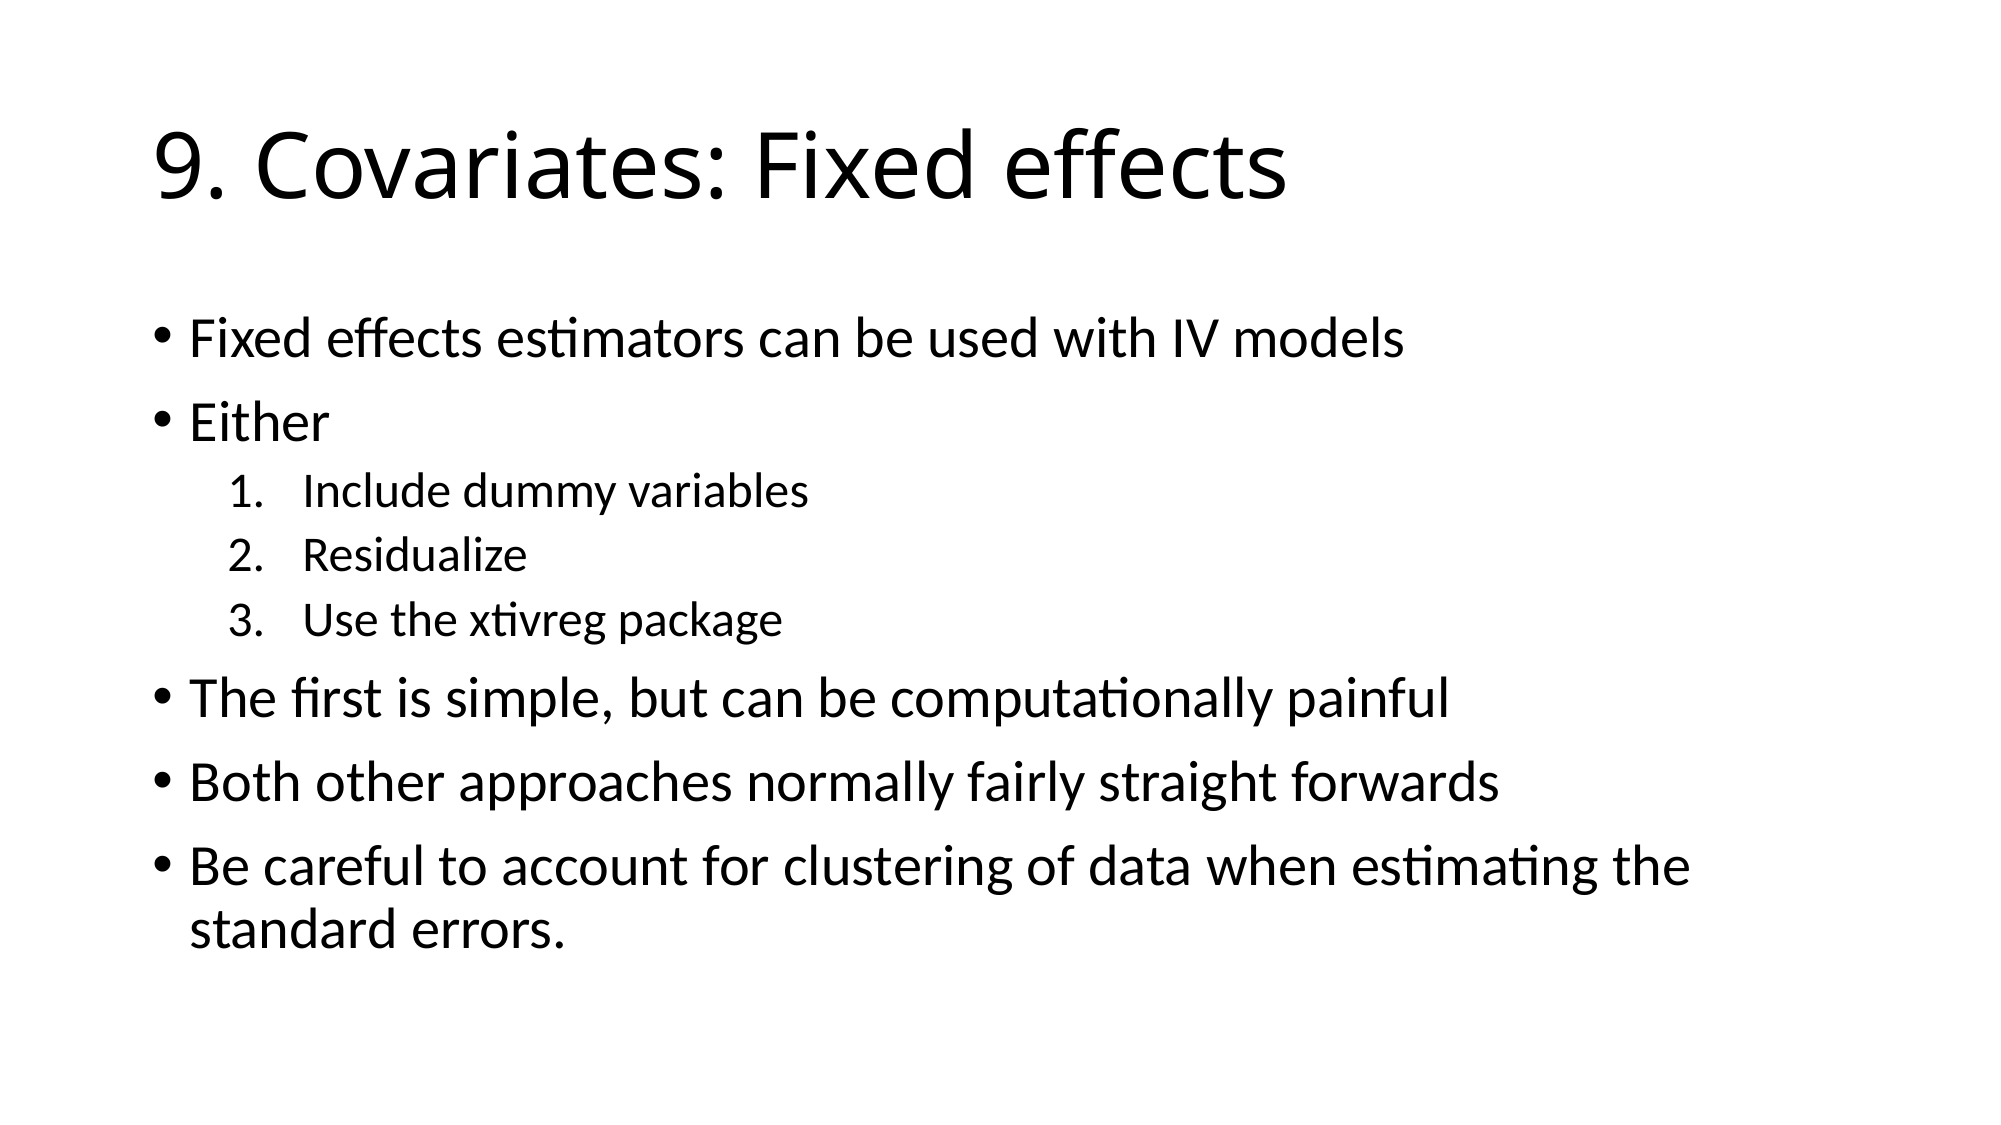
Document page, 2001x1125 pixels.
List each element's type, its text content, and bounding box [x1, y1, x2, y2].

title 9. Covariates: Fixed effects [137, 59, 1863, 278]
list Fixed effects estimators can be used with IV models Either Include dummy variables Residualize Use the xtivreg package The first is simple, but can be computationally painful Both other approaches normally fairly straight forwards Be careful to account for clustering of data when estimating the standard errors. [137, 299, 1863, 1014]
